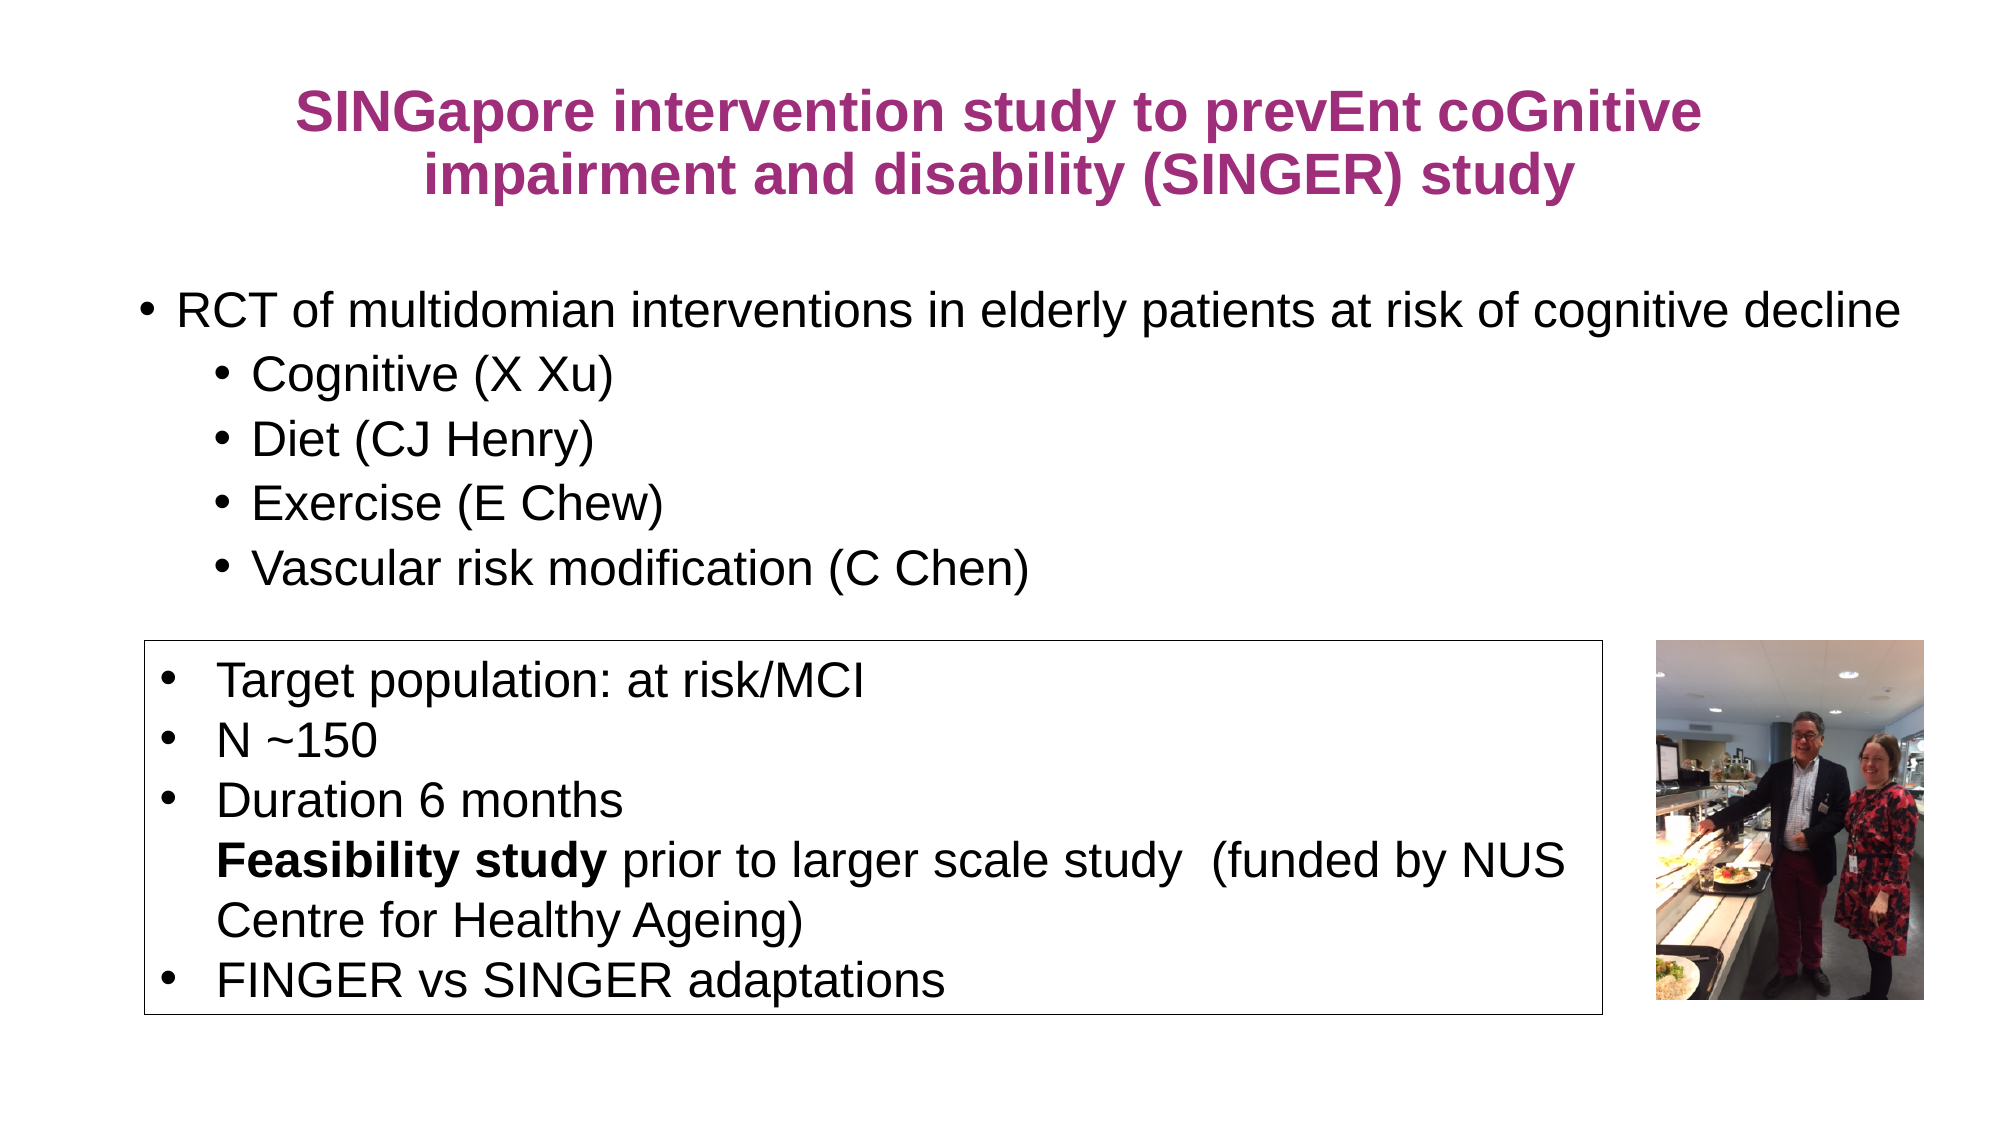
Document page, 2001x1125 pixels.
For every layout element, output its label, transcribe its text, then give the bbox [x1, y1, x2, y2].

title SINGapore intervention study to prevEnt coGnitive impairment and disability (SINGER) study [137, 35, 1863, 253]
list RCT of multidomian interventions in elderly patients at risk of cognitive decline Cognitive (X Xu) Diet (CJ Henry) Exercise (E Chew) Vascular risk modification (C Chen) [123, 276, 1921, 1072]
text_box Target population: at risk/MCI N ~150 Duration 6 months Feasibility study prior to larger scale study (funded by NUS Centre for Healthy Ageing) FINGER vs SINGER adaptations [144, 640, 1603, 1015]
picture [1656, 640, 1924, 1000]
